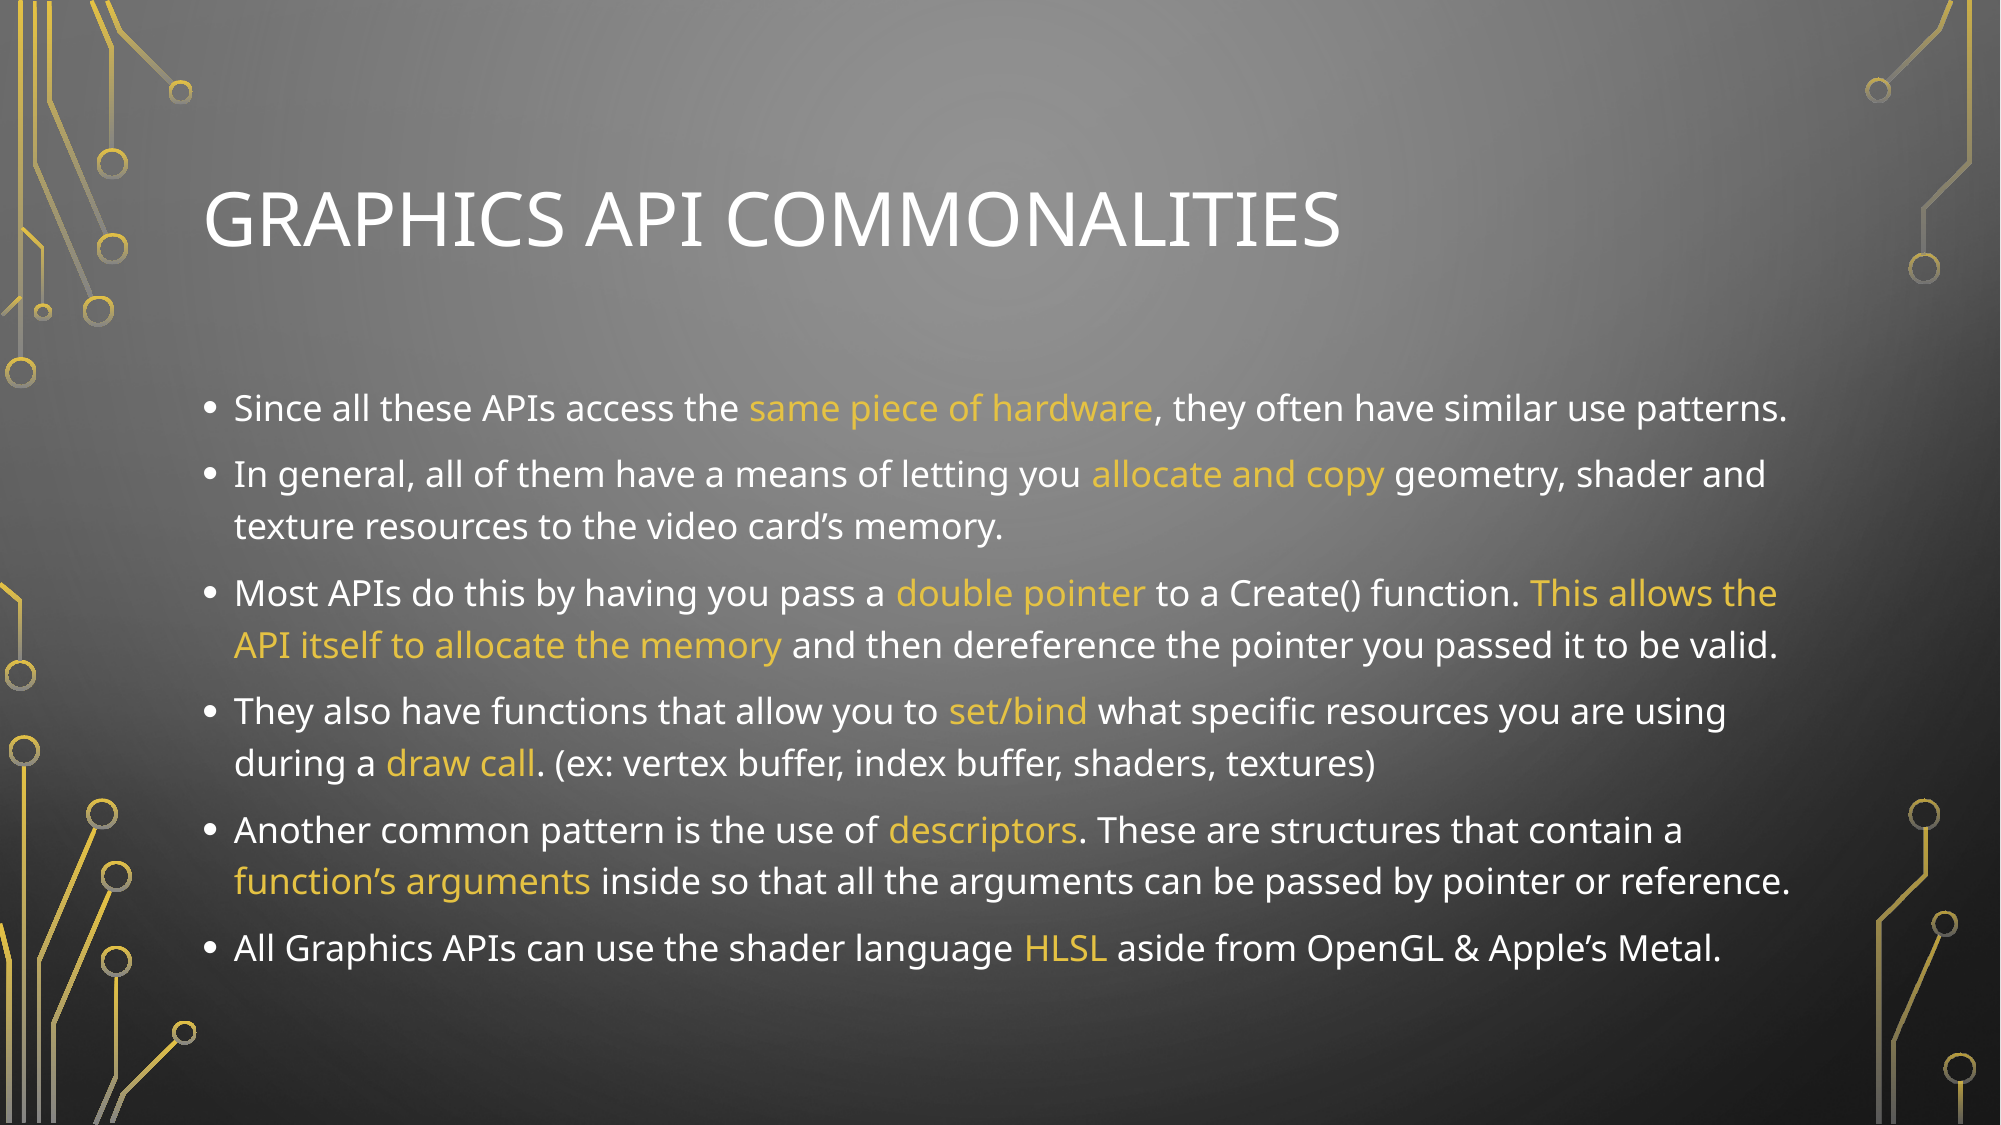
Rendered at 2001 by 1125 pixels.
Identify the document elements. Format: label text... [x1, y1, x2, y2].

title GRAPHICS API Commonalities [187, 101, 1813, 344]
list Since all these APIs access the same piece of hardware, they often have similar use patterns. In general, all of them have a means of letting you allocate and copy geometry, shader and texture resources to the video card’s memory. Most APIs do this by having you pass a double pointer to a Create() function. This allows the API itself to allocate the memory and then dereference the pointer you passed it to be valid. They also have functions that allow you to set/bind what specific resources you are using during a draw call. (ex: vertex buffer, index buffer, shaders, textures) Another common pattern is the use of descriptors. These are structures that contain a function’s arguments inside so that all the arguments can be passed by pointer or reference. All Graphics APIs can use the shader language HLSL aside from OpenGL & Apple’s Metal. [187, 369, 1813, 1024]
